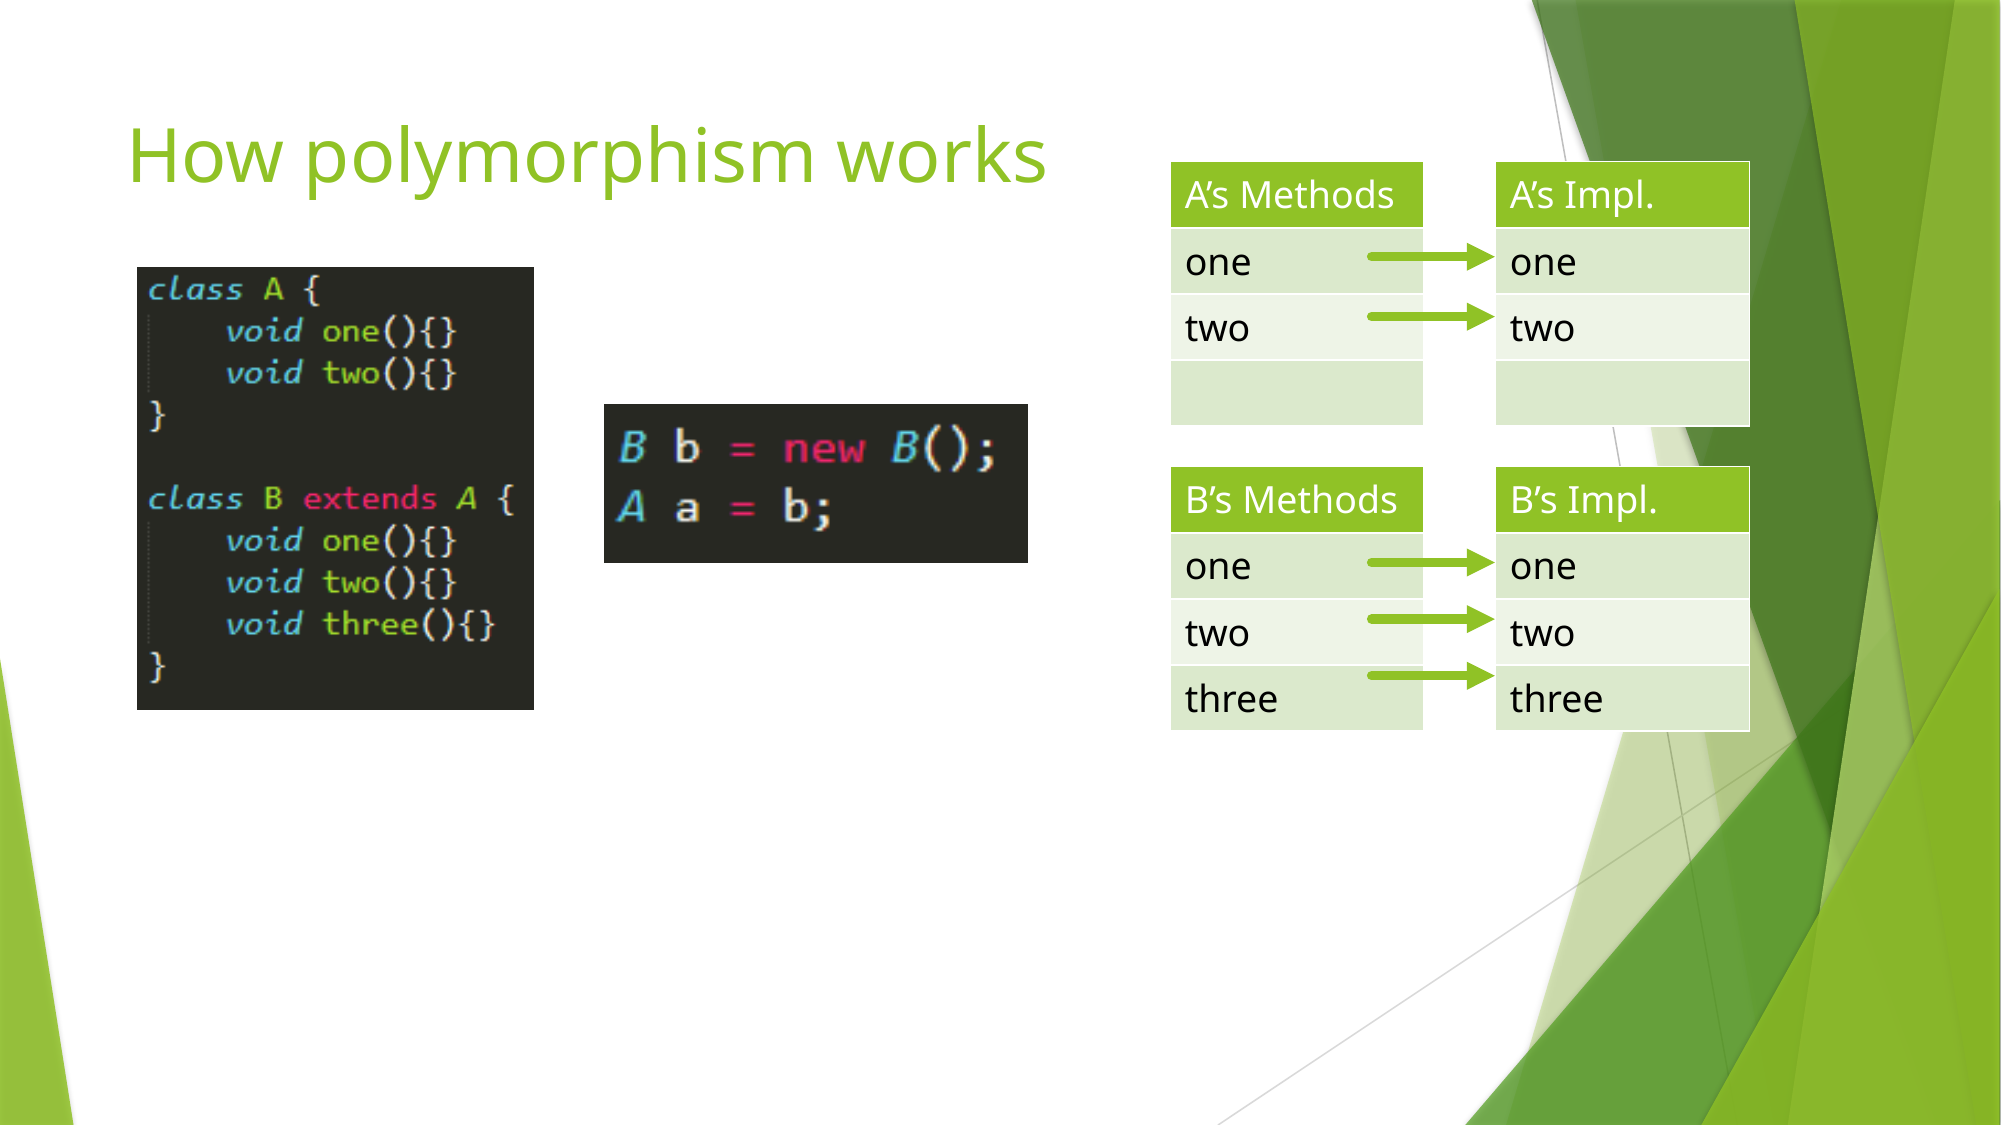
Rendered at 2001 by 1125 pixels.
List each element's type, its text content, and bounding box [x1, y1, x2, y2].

table_cell one [1496, 534, 1749, 598]
table_header B’s Impl. [1496, 467, 1749, 532]
table_cell two [1496, 600, 1749, 664]
table_cell one [1171, 534, 1423, 598]
picture [604, 404, 1029, 563]
table_header A’s Methods [1171, 162, 1423, 227]
table_cell [1171, 361, 1423, 425]
table_cell two [1171, 600, 1423, 664]
table_cell one [1171, 229, 1423, 293]
picture [136, 266, 535, 711]
title How polymorphism works [111, 99, 1522, 317]
table_cell [1496, 361, 1749, 425]
table_cell two [1496, 295, 1749, 359]
table_cell three [1496, 666, 1749, 730]
table_cell three [1171, 666, 1423, 730]
table_cell one [1496, 229, 1749, 293]
table_header B’s Methods [1171, 467, 1423, 532]
table_cell two [1171, 295, 1423, 359]
table_header A’s Impl. [1496, 162, 1749, 227]
